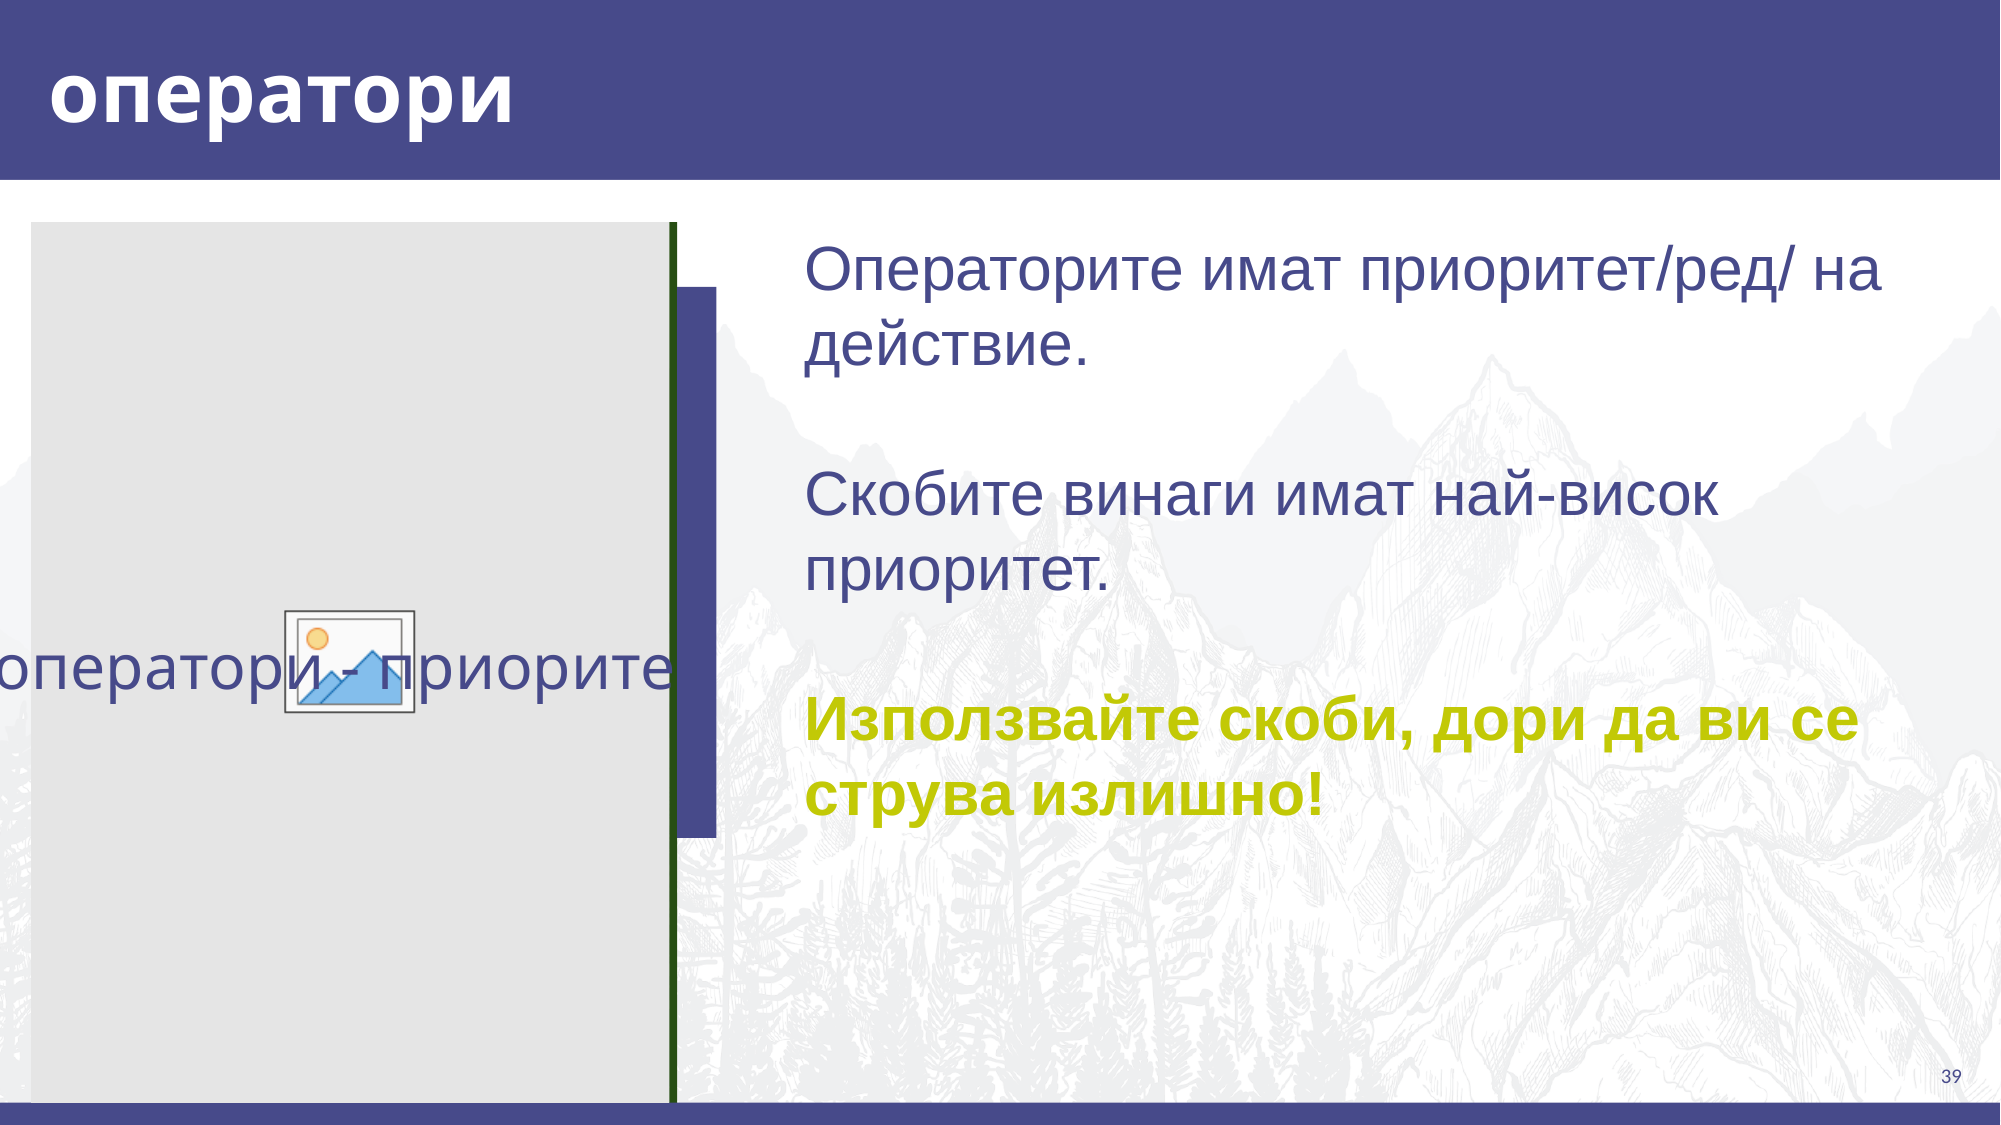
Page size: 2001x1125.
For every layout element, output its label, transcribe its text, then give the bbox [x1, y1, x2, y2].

title оператори [31, 16, 1591, 162]
picture [30, 222, 670, 1103]
slide_number 39 [1897, 1049, 1968, 1101]
list Операторите имат приоритет/ред/ на действие. Скобите винаги имат най-висок приоритет. Използвайте скоби, дори да ви се струва излишно! [786, 222, 1968, 1048]
